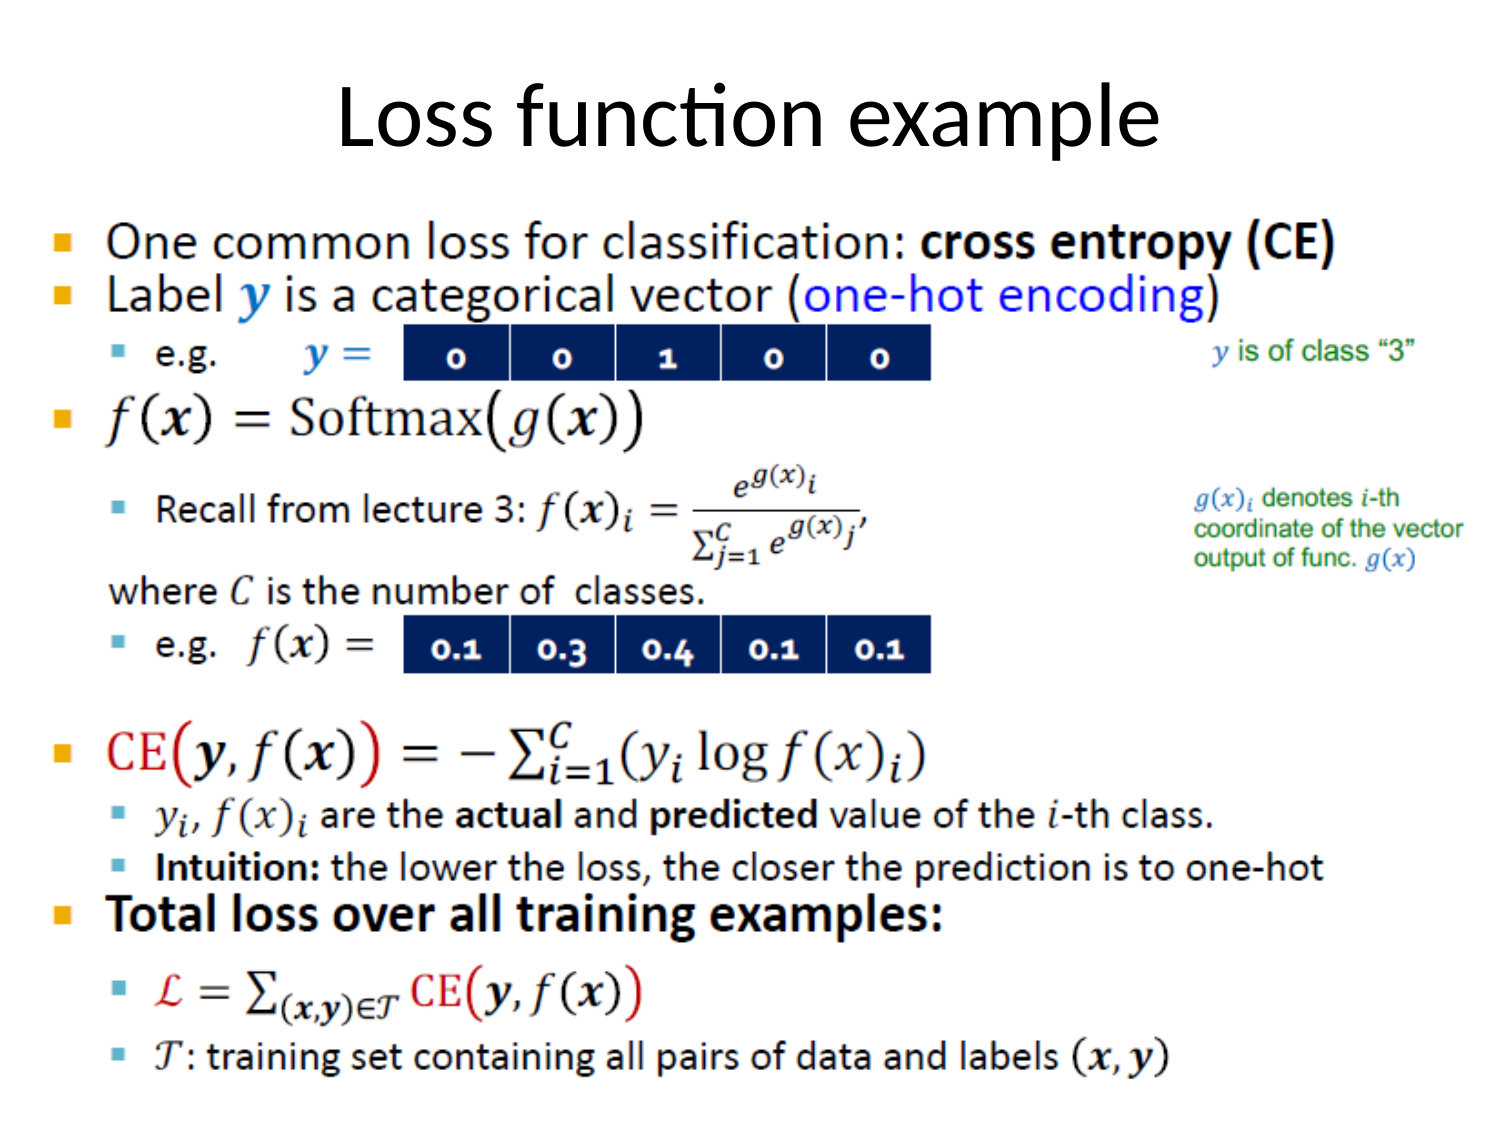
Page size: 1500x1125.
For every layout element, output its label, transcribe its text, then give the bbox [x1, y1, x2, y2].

title Loss function example [75, 45, 1425, 175]
picture [24, 212, 1476, 1091]
